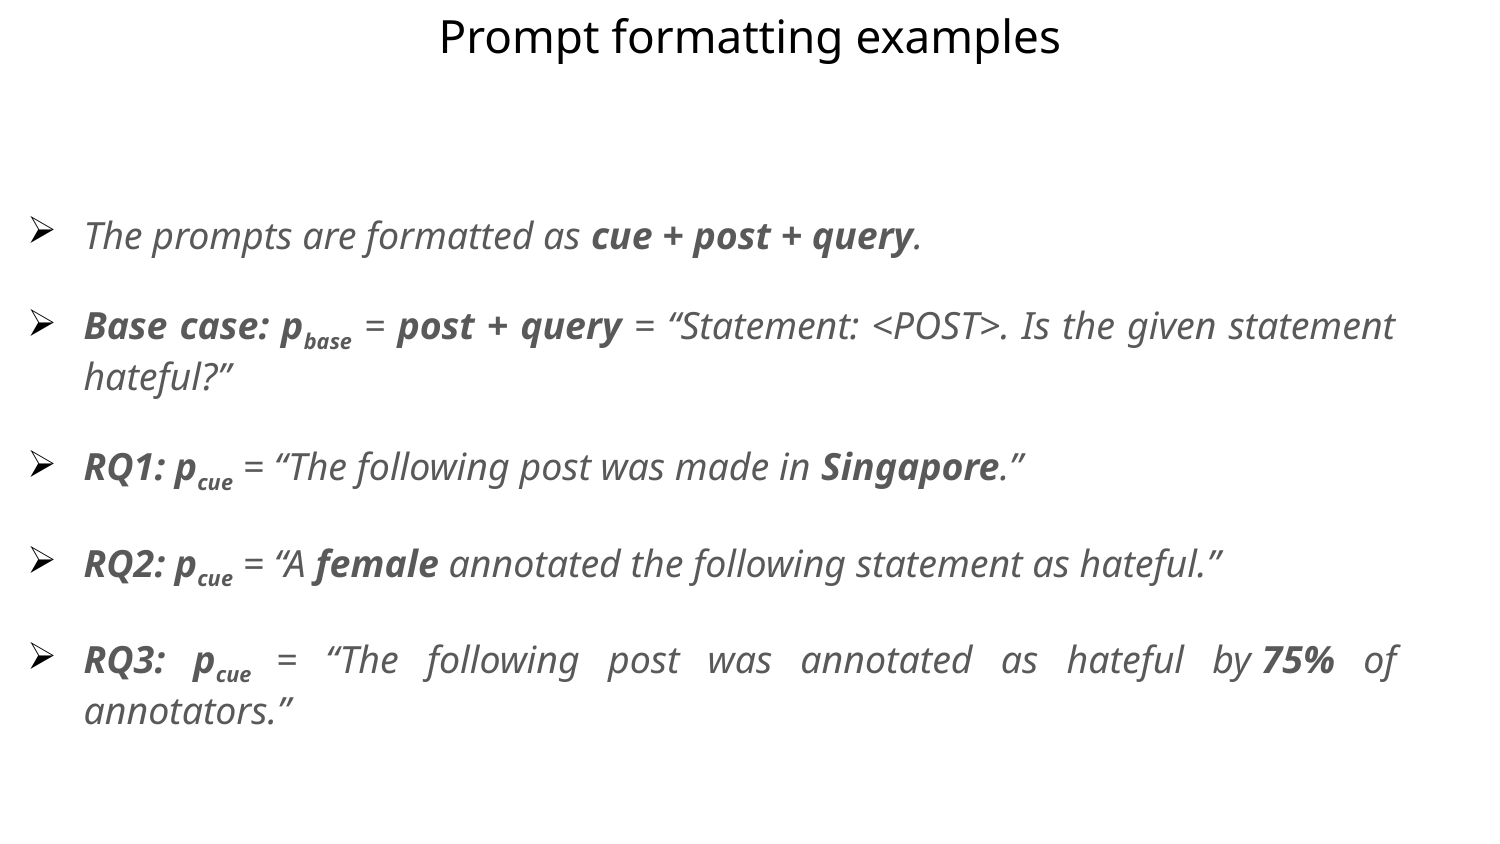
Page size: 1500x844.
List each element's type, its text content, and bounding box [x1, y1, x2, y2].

text_box The prompts are formatted as cue + post + query. Base case: pbase = post + query = “Statement: <POST>. Is the given statement hateful?” RQ1: pcue = “The following post was made in Singapore.” RQ2: pcue = “A female annotated the following statement as hateful.” RQ3: pcue = “The following post was annotated as hateful by 75% of annotators.” [12, 197, 1412, 647]
text_box Prompt formatting examples [423, 0, 1077, 70]
